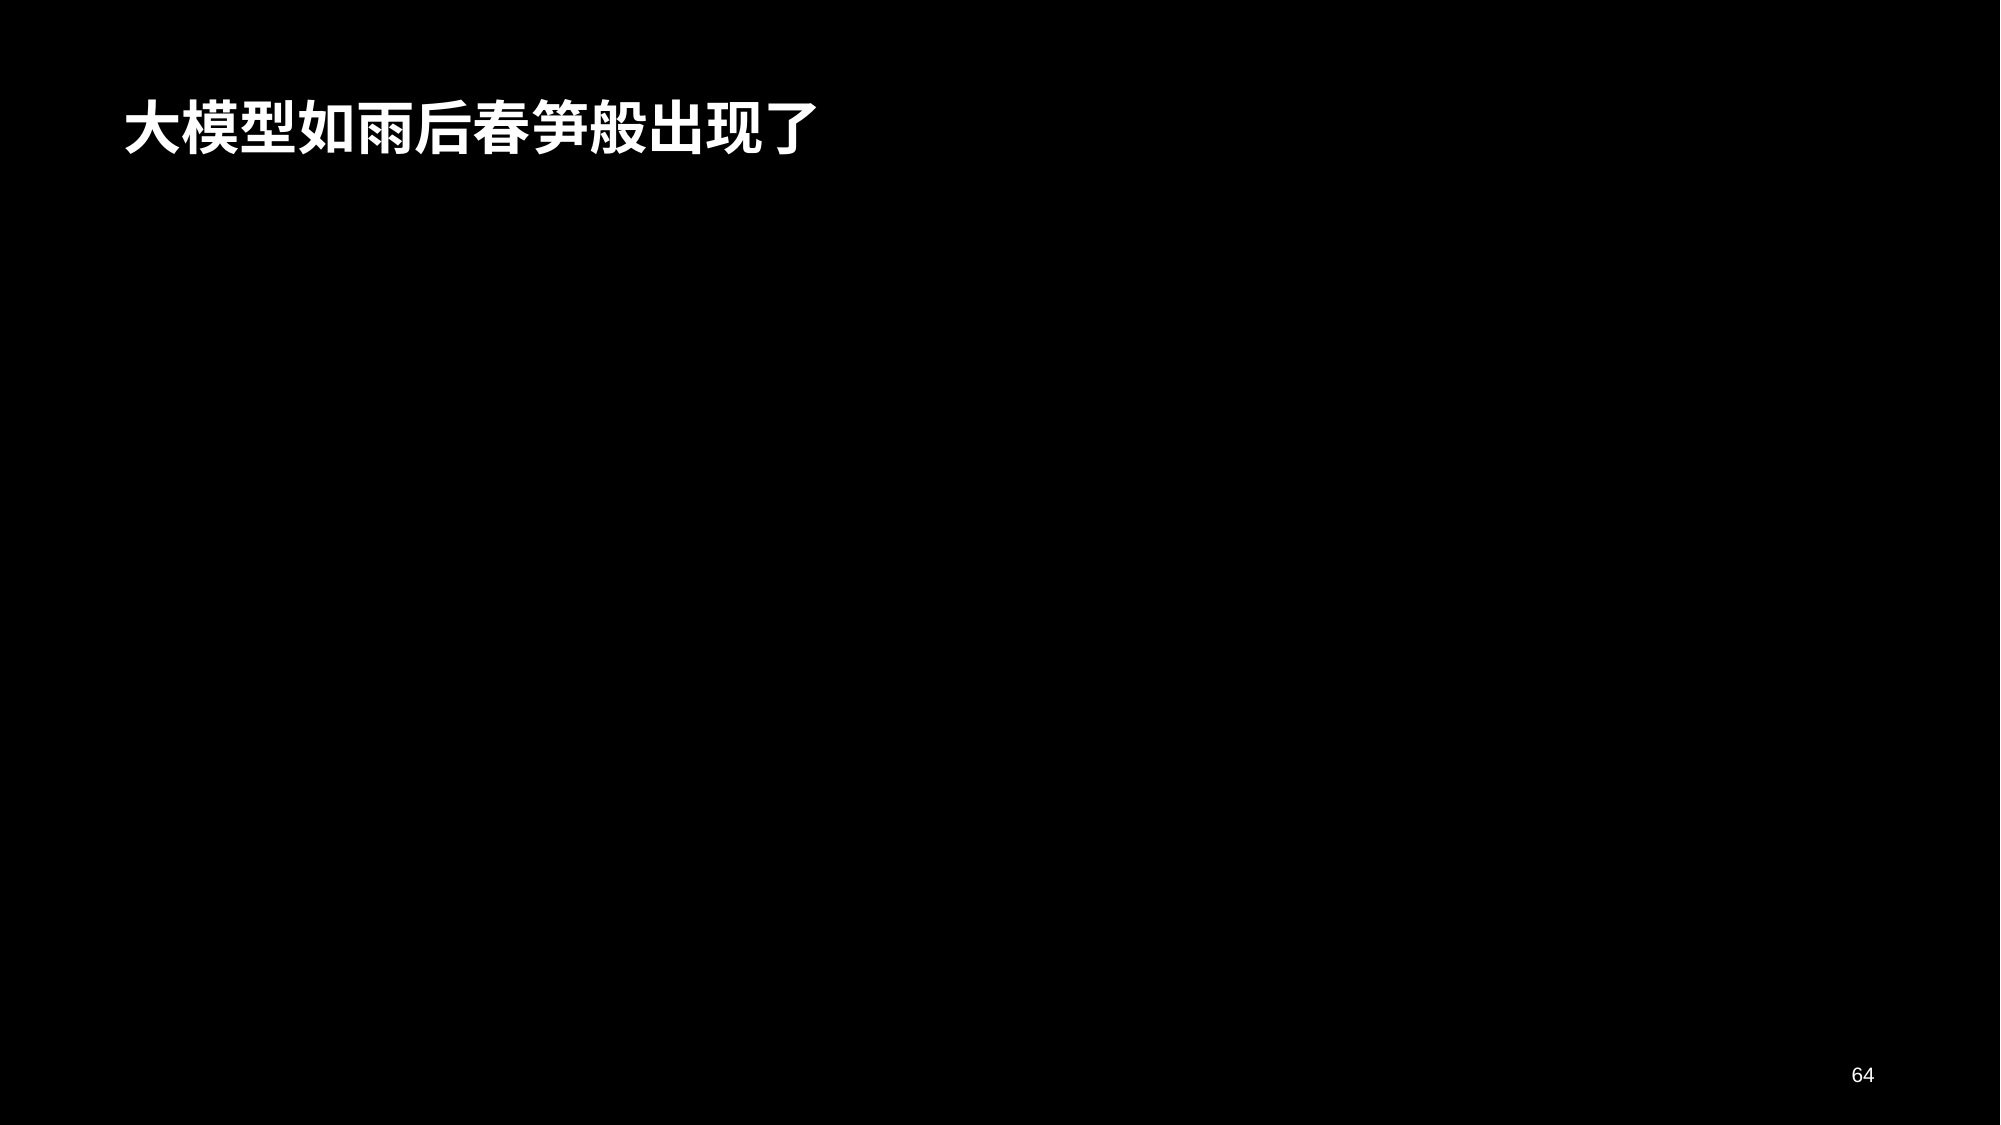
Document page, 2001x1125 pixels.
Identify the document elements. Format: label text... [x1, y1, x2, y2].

slide_number 64 [1289, 1051, 1890, 1097]
title 大模型如雨后春笋般出现了 [108, 21, 1890, 169]
